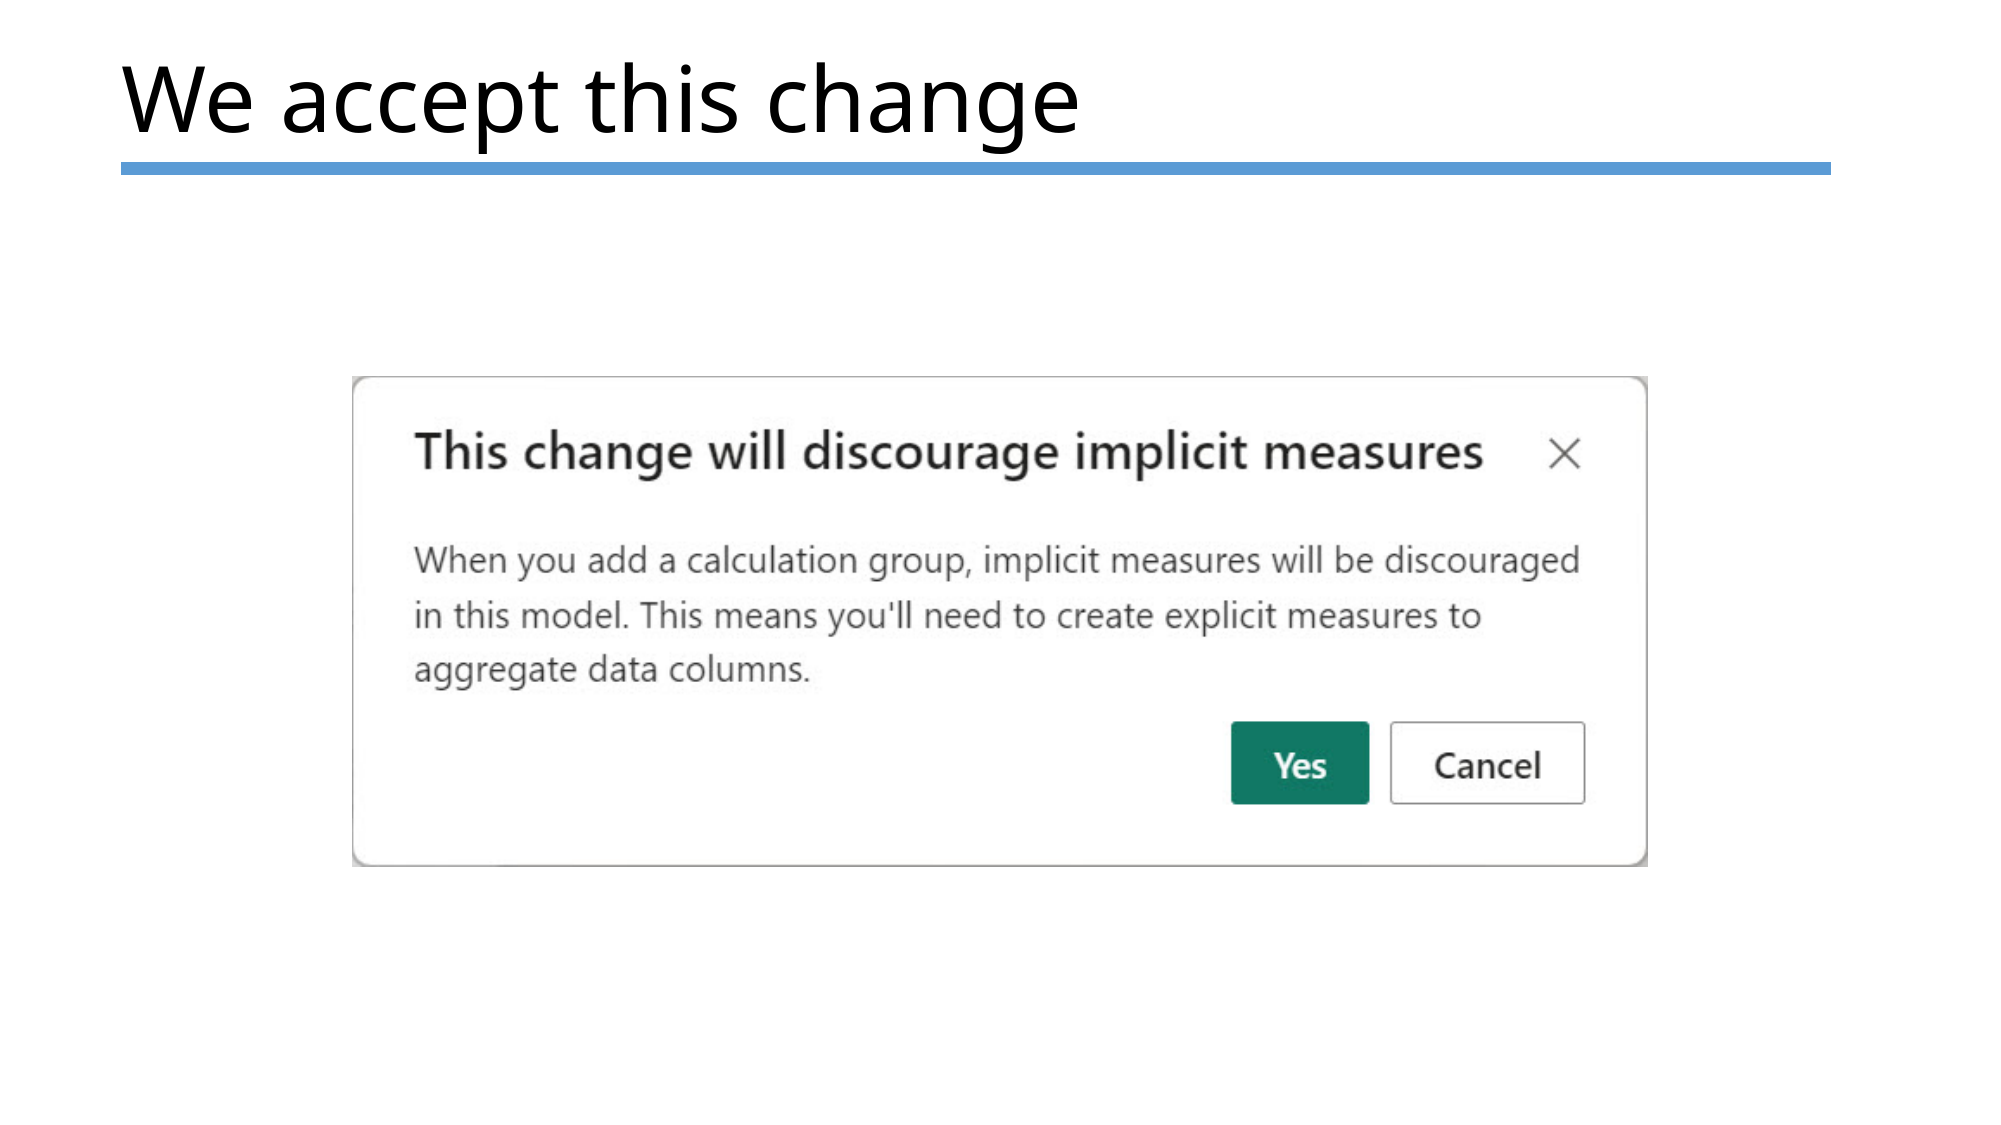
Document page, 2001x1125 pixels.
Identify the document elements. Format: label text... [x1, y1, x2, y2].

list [352, 375, 1648, 867]
text_box We accept this change [106, 19, 1832, 187]
